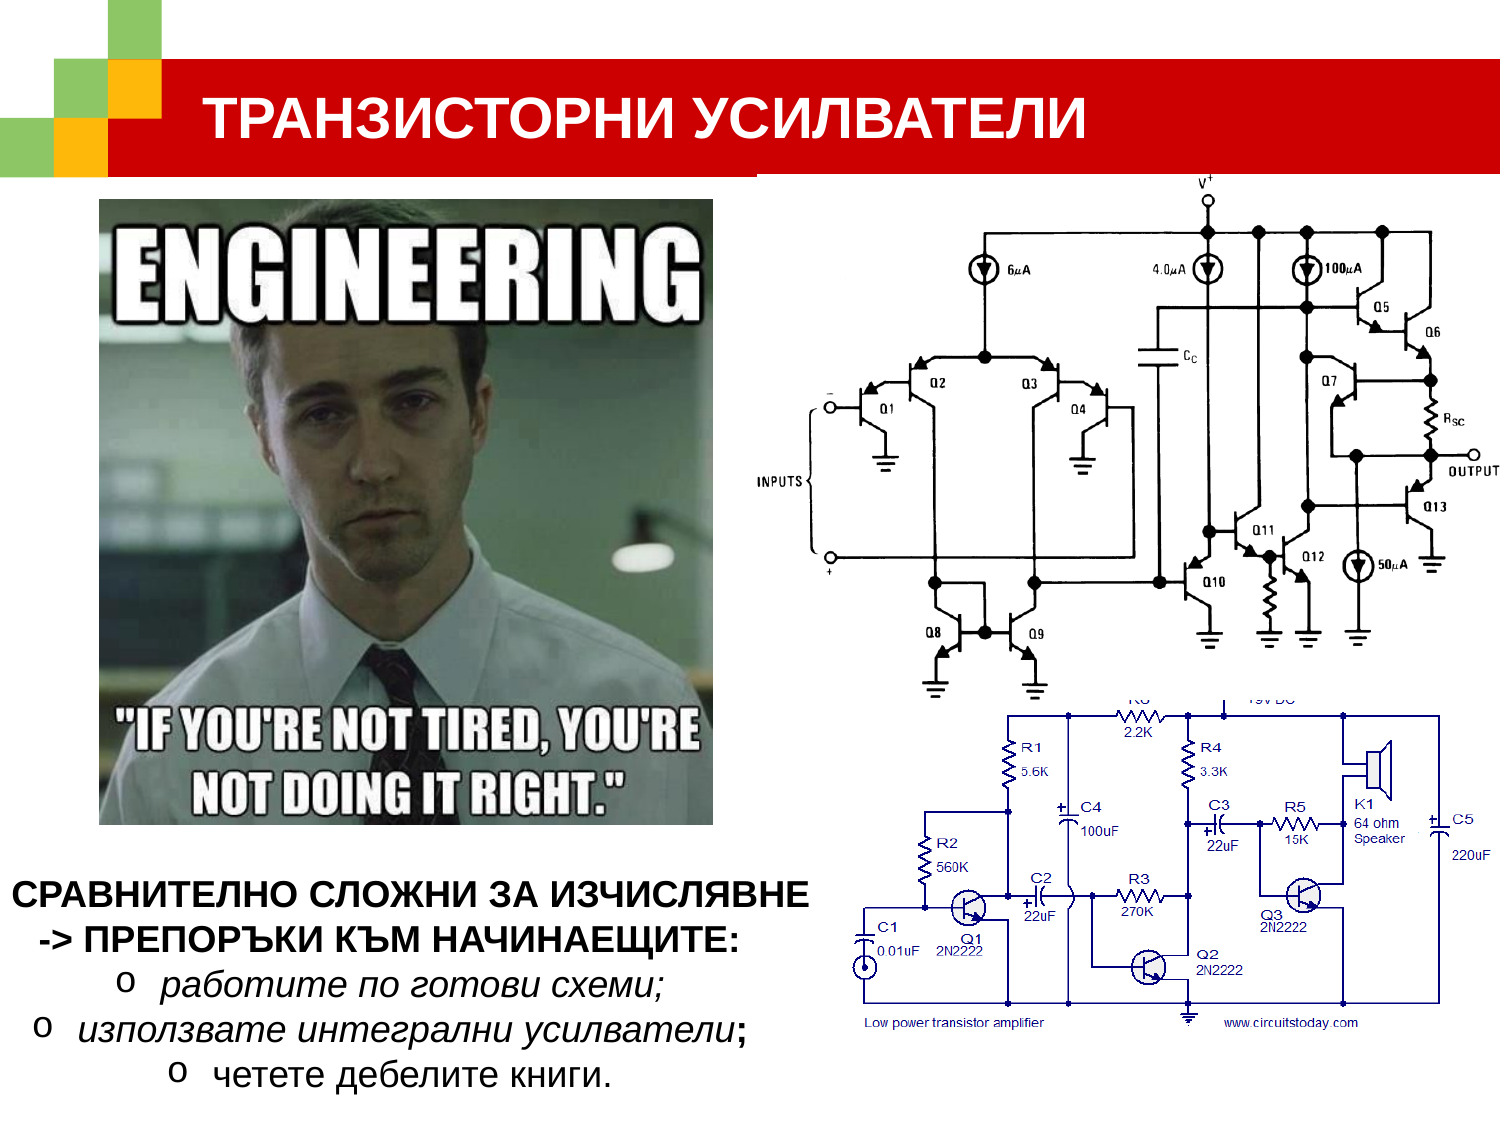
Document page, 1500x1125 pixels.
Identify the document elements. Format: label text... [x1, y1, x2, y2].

text_box СРАВНИТЕЛНО СЛОЖНИ ЗА ИЗЧИСЛЯВНЕ -> ПРЕПОРЪКИ КЪМ НАЧИНАЕЩИТЕ: работите по готови схеми; използвате интегрални усилватели; четете дебелите книги. [0, 862, 826, 1103]
title ТРАНЗИСТОРНИ УСИЛВАТЕЛИ [187, 74, 1401, 156]
picture [757, 174, 1500, 1051]
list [99, 199, 713, 826]
